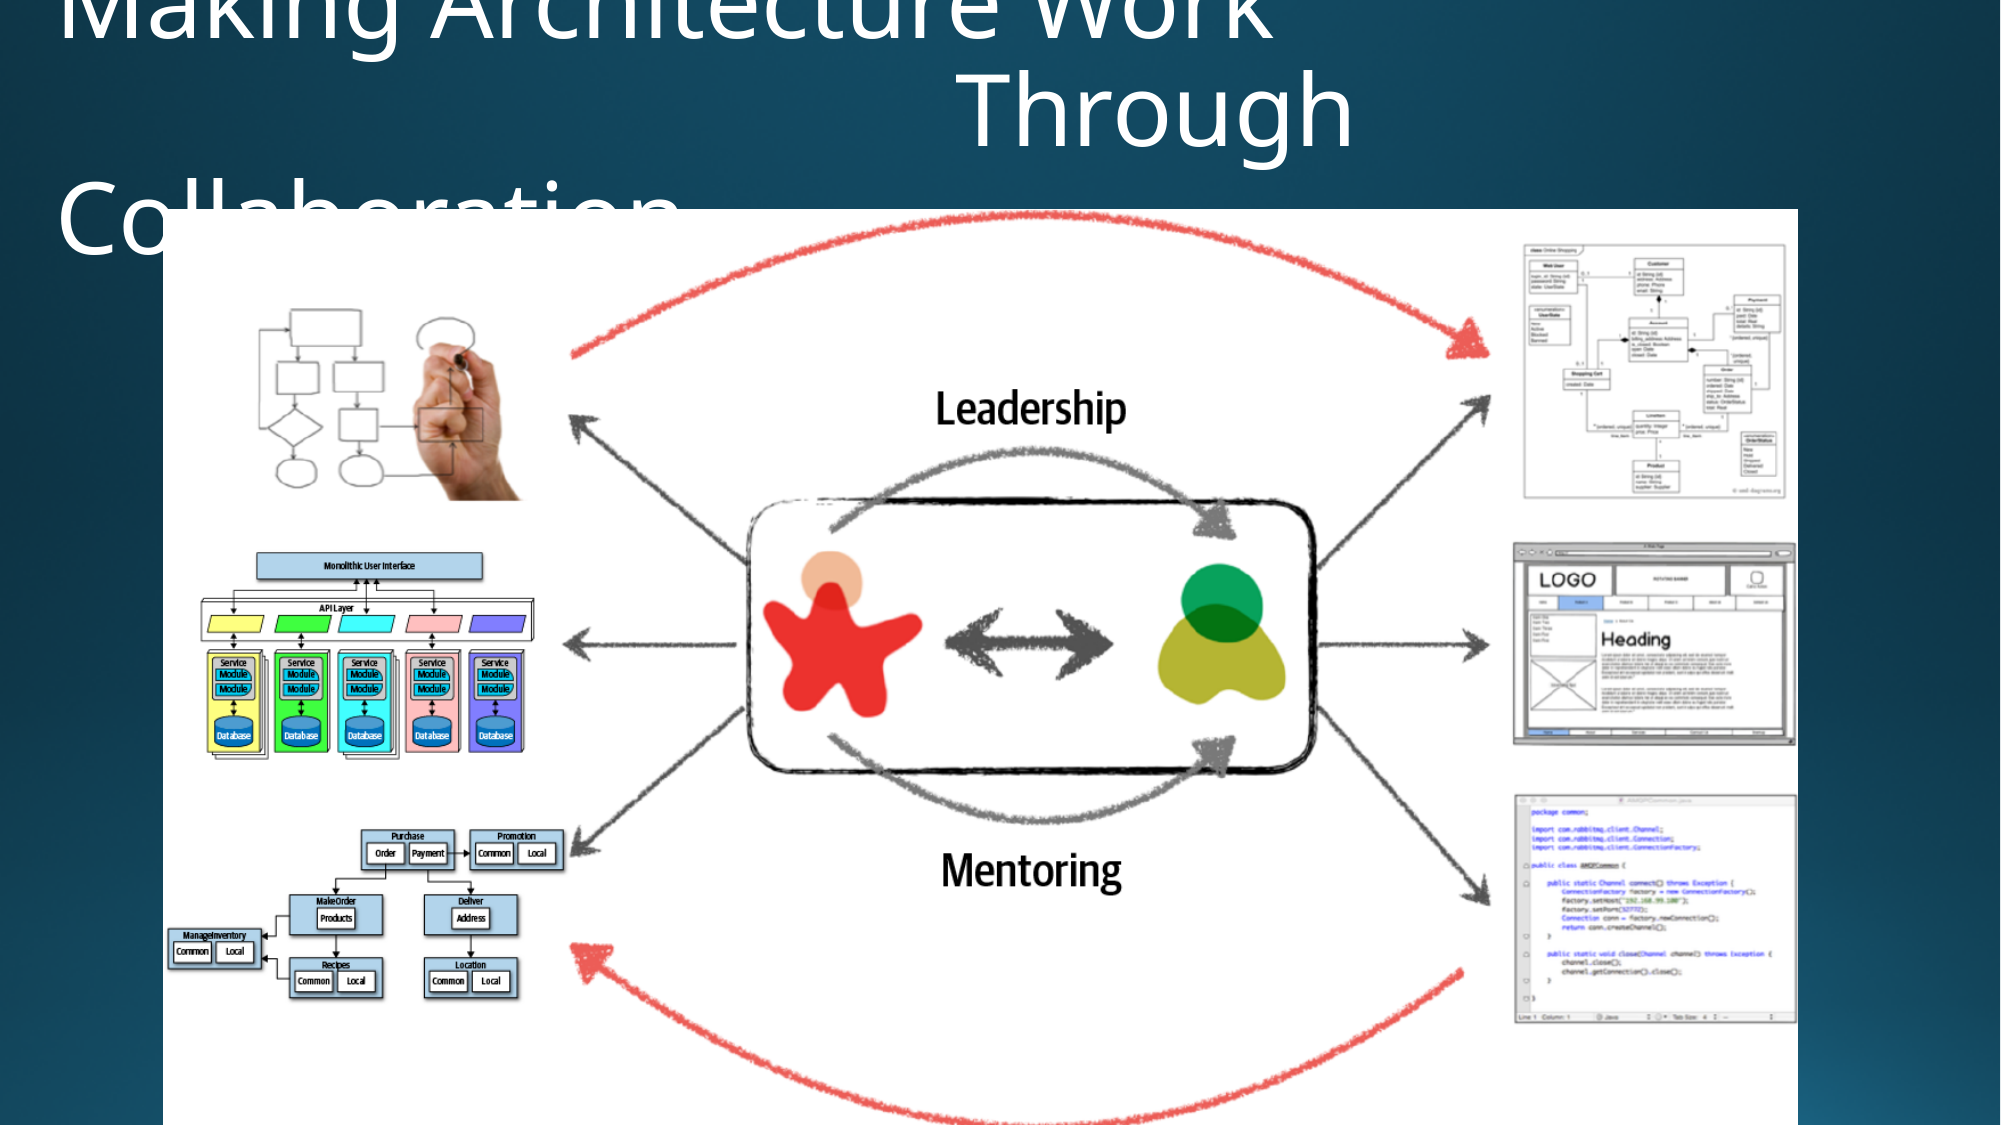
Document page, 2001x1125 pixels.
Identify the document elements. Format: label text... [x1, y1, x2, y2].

picture [0, 0, 2001, 1125]
title Making Architecture Work Through Collaboration [40, 0, 1964, 229]
